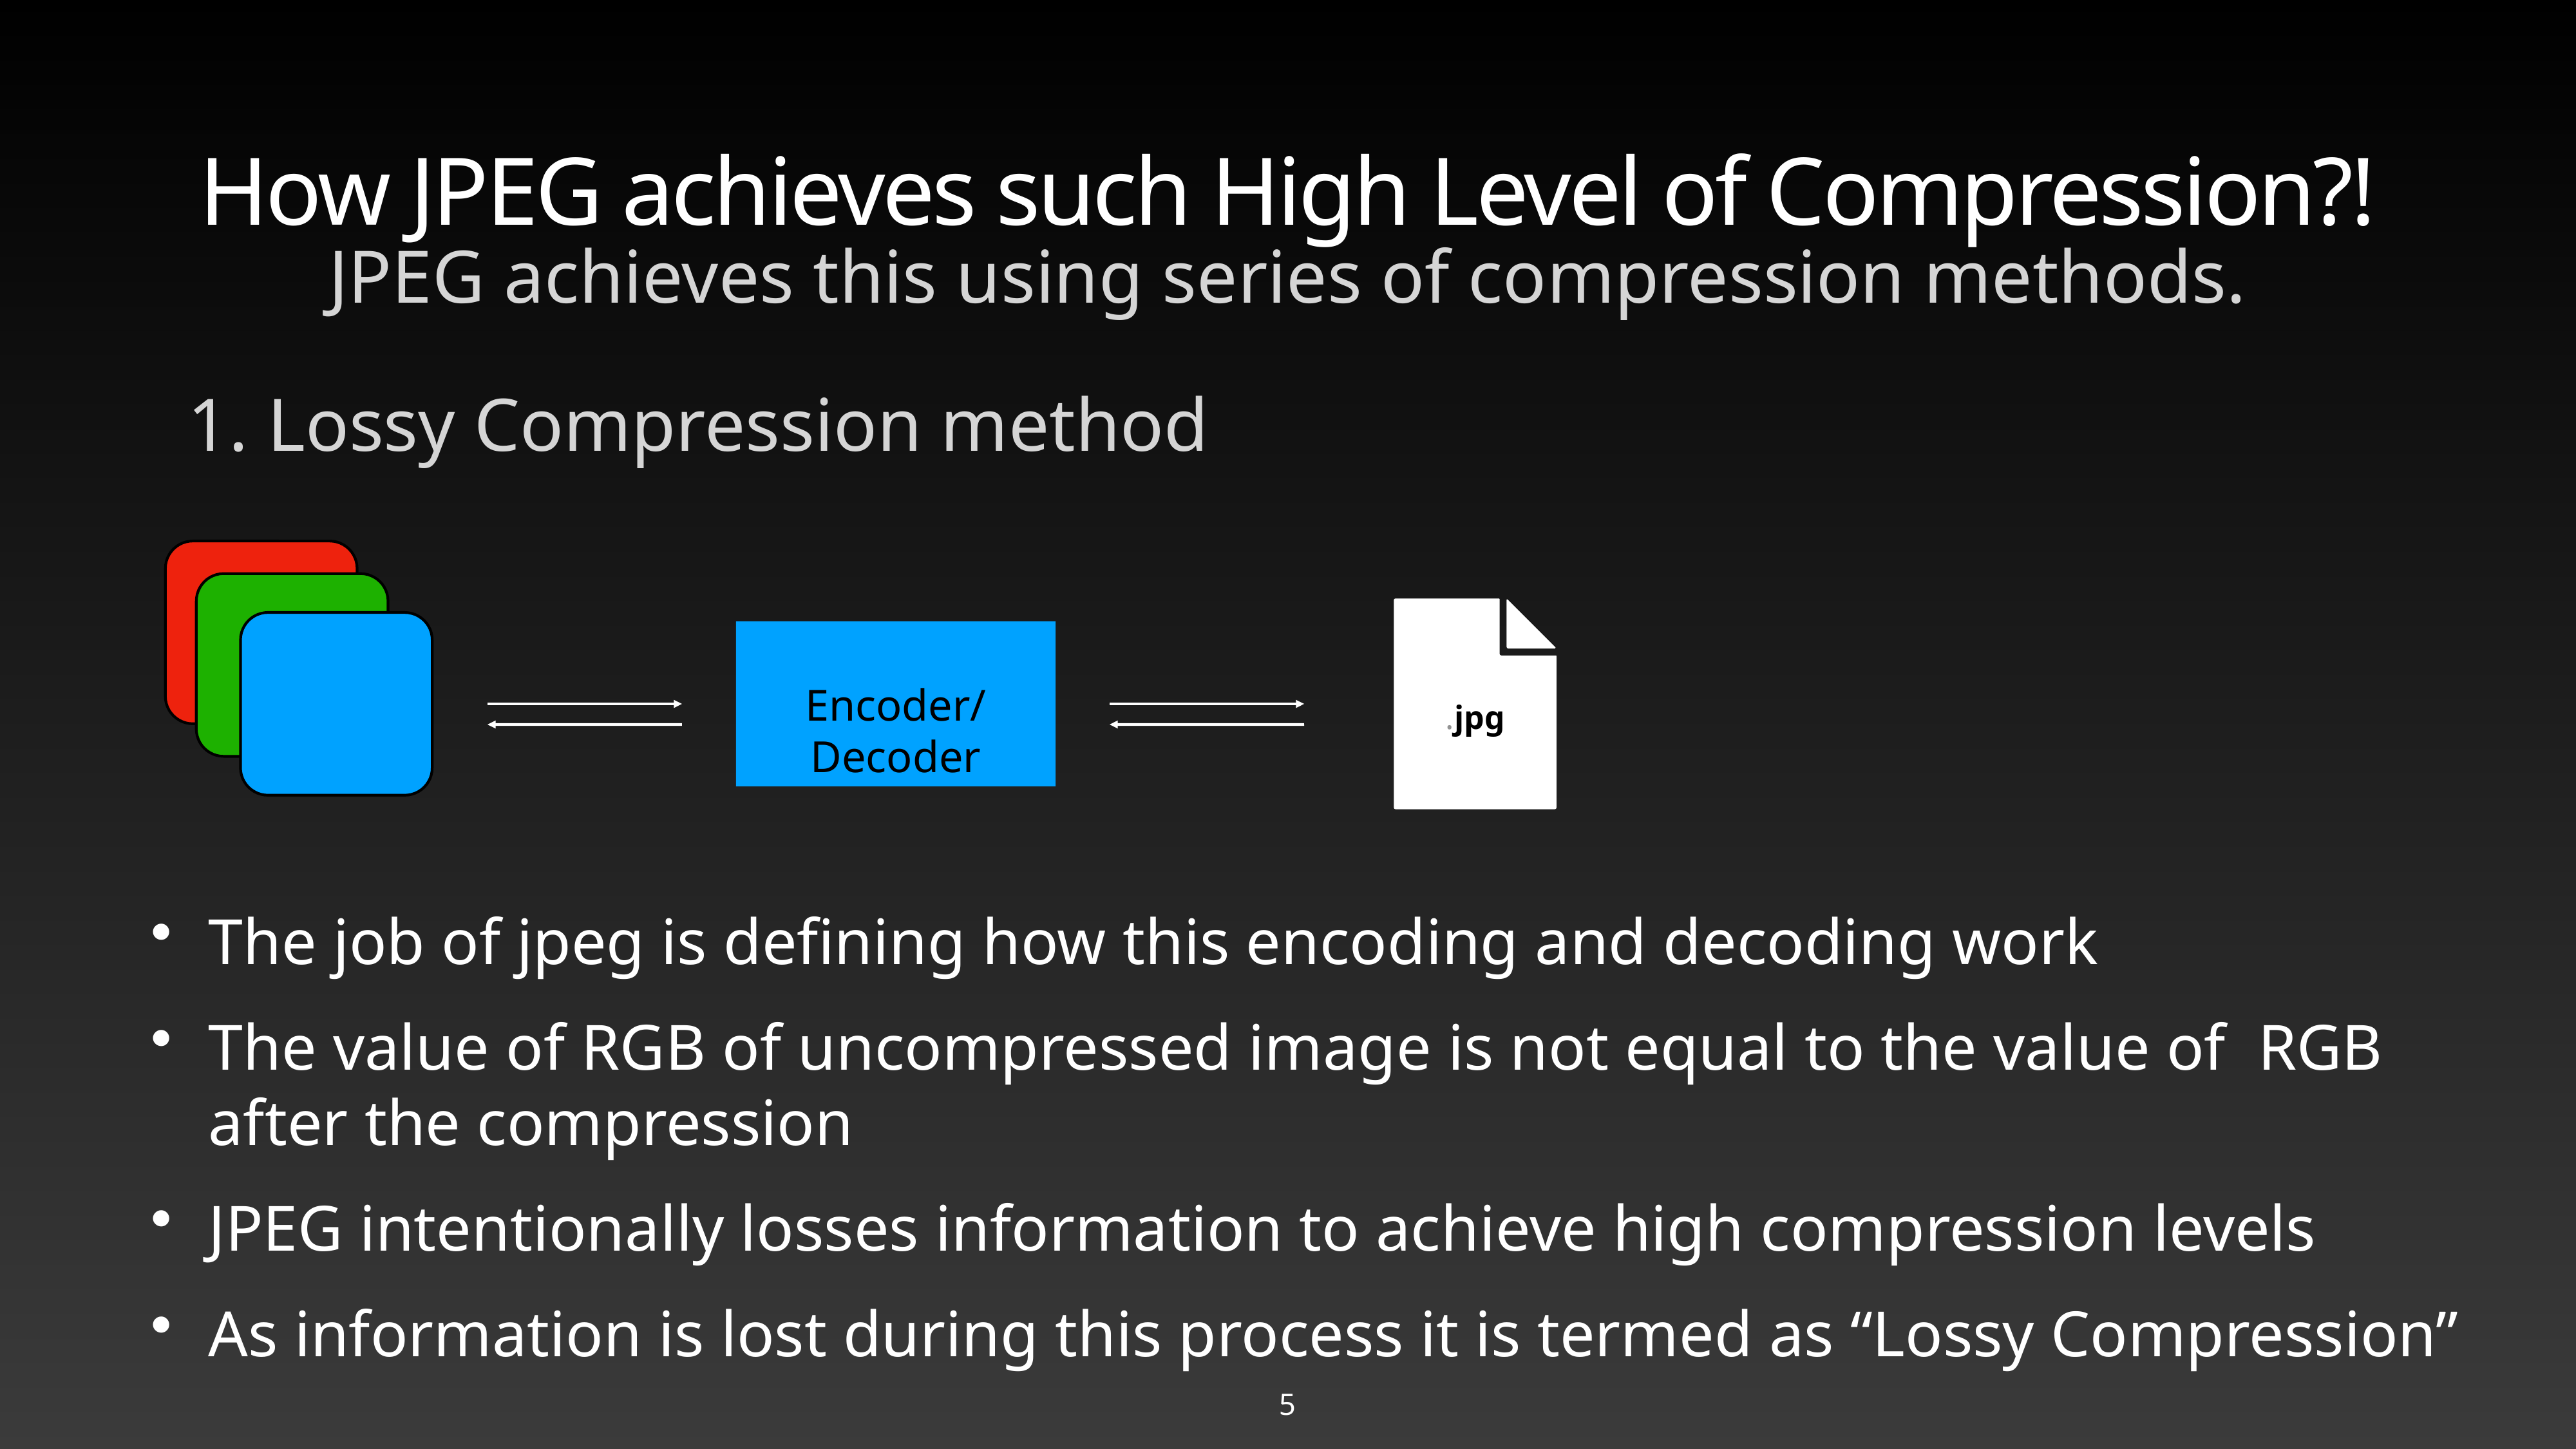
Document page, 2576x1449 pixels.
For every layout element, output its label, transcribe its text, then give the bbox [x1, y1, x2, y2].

text_box .jpg [1440, 692, 1511, 741]
text_box The job of jpeg is defining how this encoding and decoding work The value of RGB of uncompressed image is not equal to the value of RGB after the compression JPEG intentionally losses information to achieve high compression levels As information is lost during this process it is termed as “Lossy Compression” [88, 896, 2478, 1415]
text_box [1110, 699, 1305, 708]
text_box Encoder/ Decoder [735, 621, 1056, 787]
text_box [1394, 598, 1557, 810]
slide_number 5 [1272, 1381, 1303, 1432]
text_box [488, 720, 682, 729]
list 1. Lossy Compression method [133, 373, 2443, 892]
text_box [196, 573, 388, 757]
text_box [488, 699, 682, 708]
text_box [165, 541, 357, 724]
text_box [1110, 720, 1305, 729]
list JPEG achieves this using series of compression methods. [133, 225, 2443, 334]
title How JPEG achieves such High Level of Compression?! [133, 85, 2443, 225]
text_box [240, 612, 433, 795]
